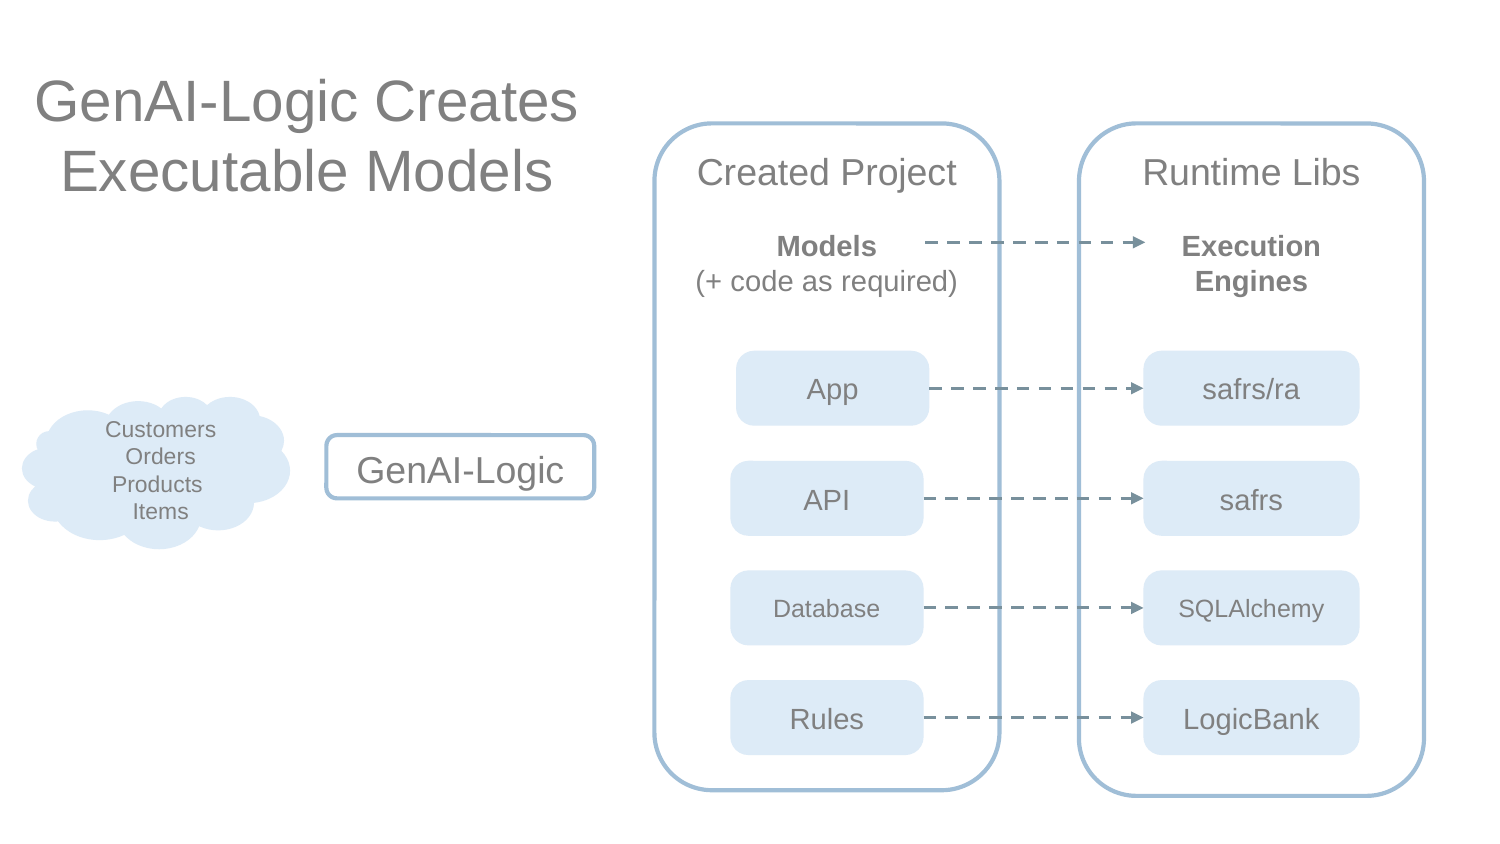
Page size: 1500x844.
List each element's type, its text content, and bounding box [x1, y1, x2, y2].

text_box GenAI-Logic [324, 432, 597, 501]
text_box Customers Orders Products Items [21, 396, 291, 550]
title GenAI-Logic Creates Executable Models [5, 48, 609, 236]
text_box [654, 123, 1000, 791]
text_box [1078, 123, 1425, 797]
